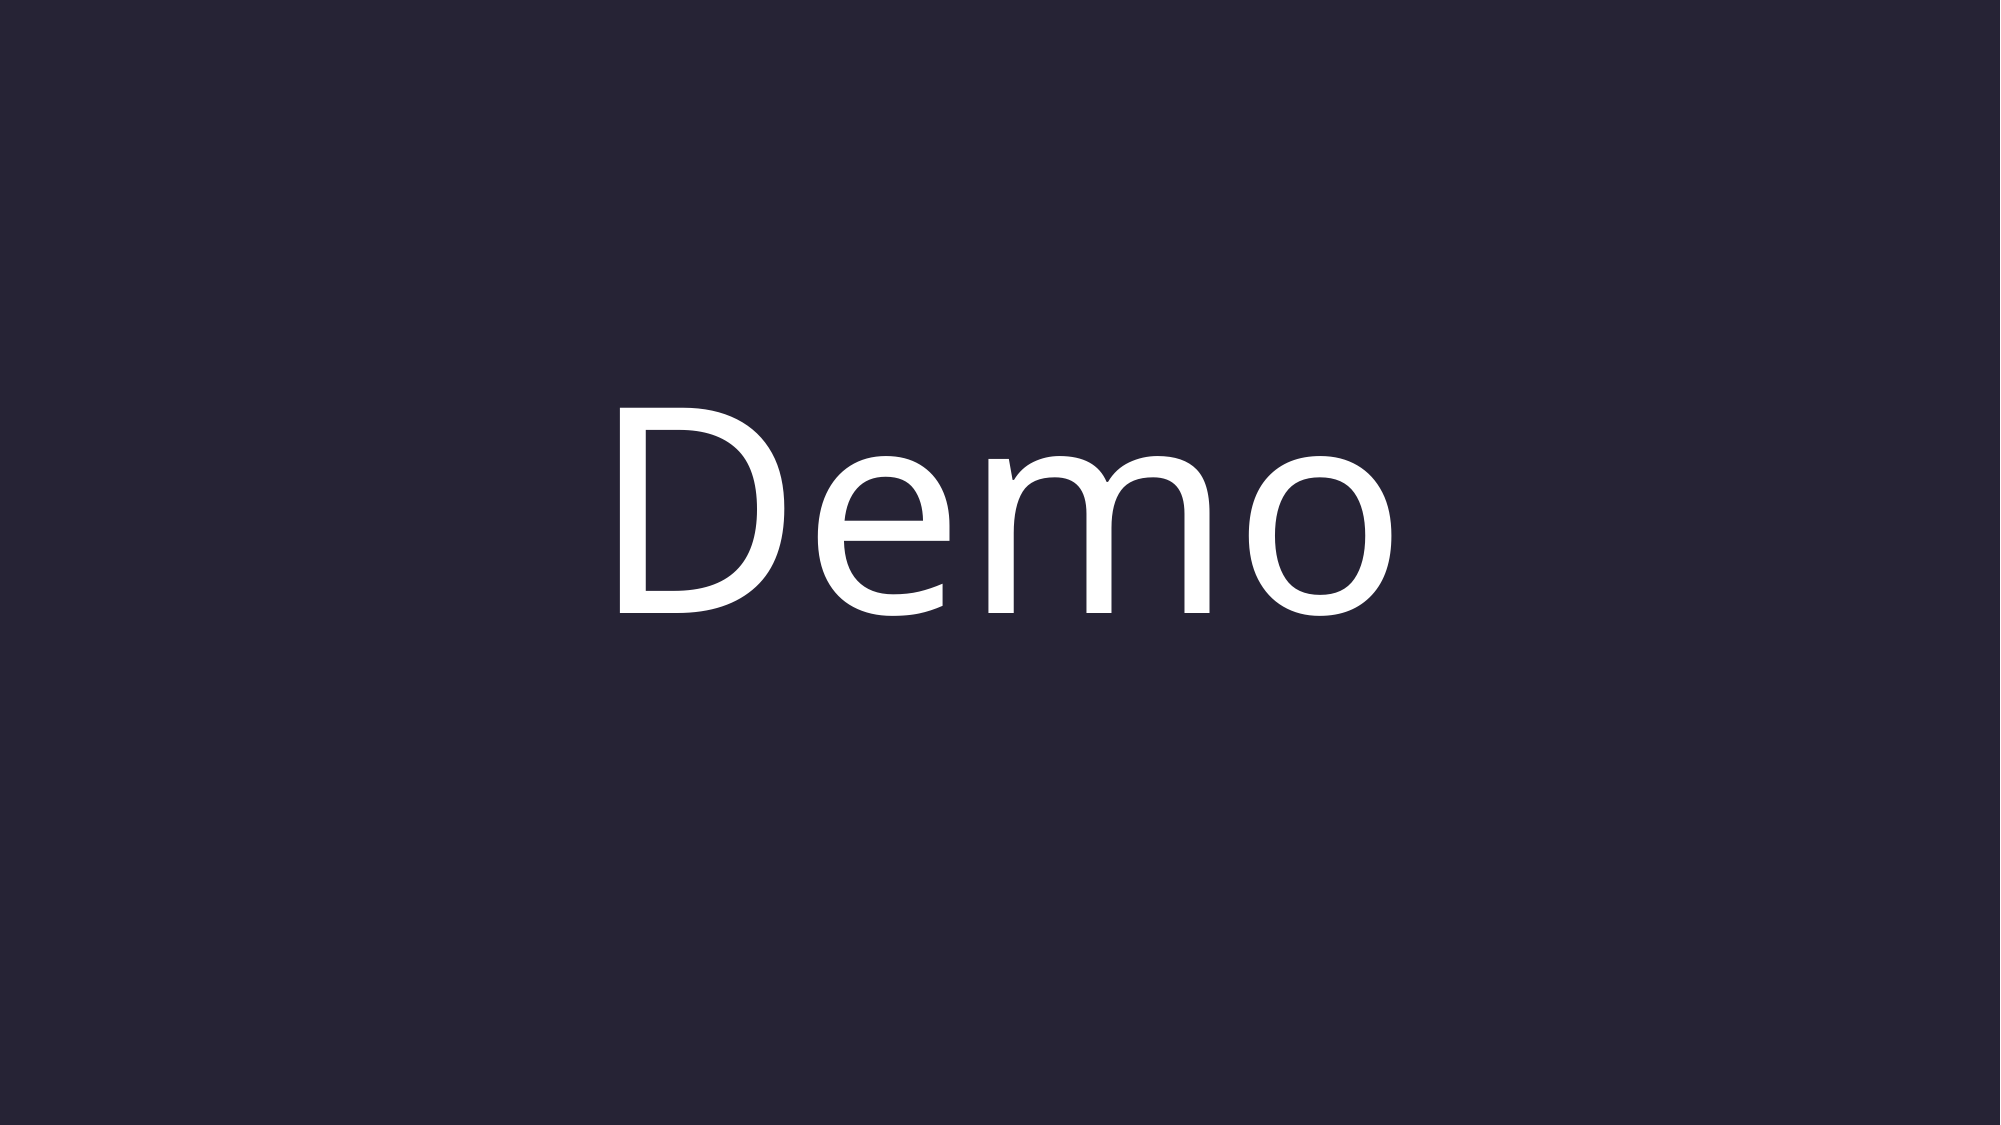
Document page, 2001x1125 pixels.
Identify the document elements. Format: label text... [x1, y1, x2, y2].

text_box Demo [381, 270, 1619, 727]
